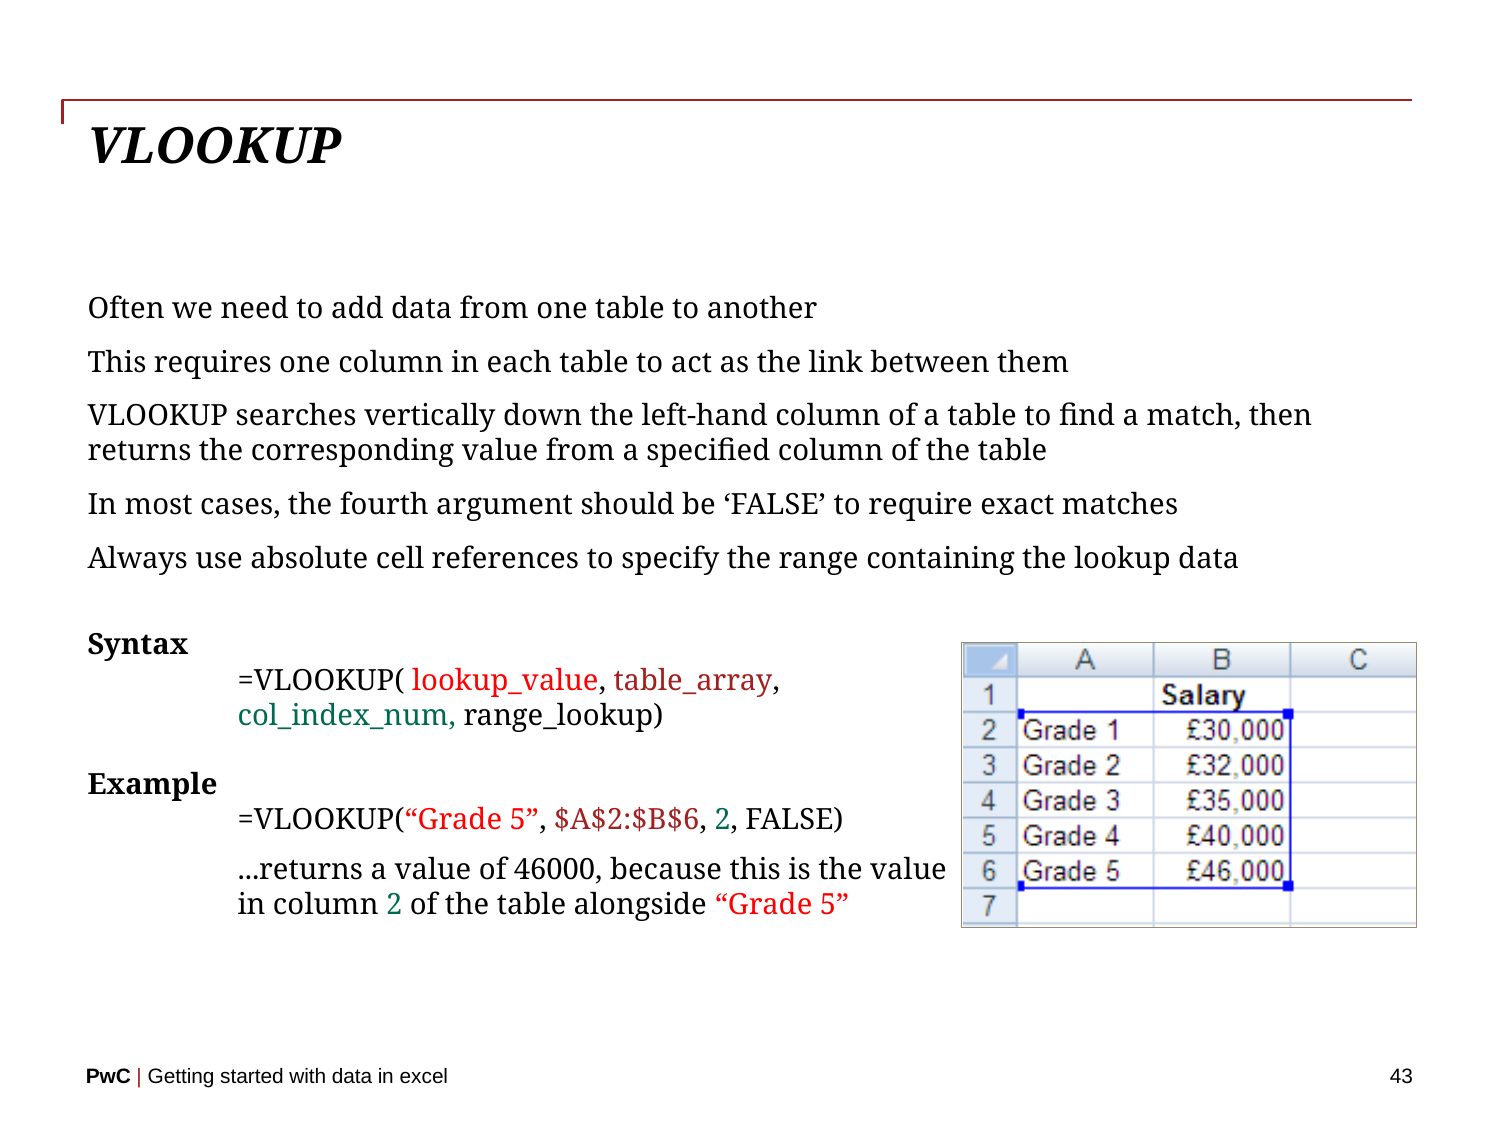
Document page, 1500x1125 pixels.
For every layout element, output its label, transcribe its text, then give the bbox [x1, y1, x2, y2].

picture [962, 642, 1417, 927]
text_box Syntax =VLOOKUP( lookup_value, table_array, col_index_num, range_lookup) Example =VLOOKUP(“Grade 5”, $A$2:$B$6, 2, FALSE) ...returns a value of 46000, because this is the value in column 2 of the table alongside “Grade 5” [87, 625, 963, 978]
title VLOOKUP [87, 113, 1413, 174]
list Often we need to add data from one table to another This requires one column in each table to act as the link between them VLOOKUP searches vertically down the left-hand column of a table to find a match, then returns the corresponding value from a specified column of the table In most cases, the fourth argument should be ‘FALSE’ to require exact matches Always use absolute cell references to specify the range containing the lookup data [87, 289, 1413, 581]
slide_number 43 [1162, 1062, 1413, 1088]
